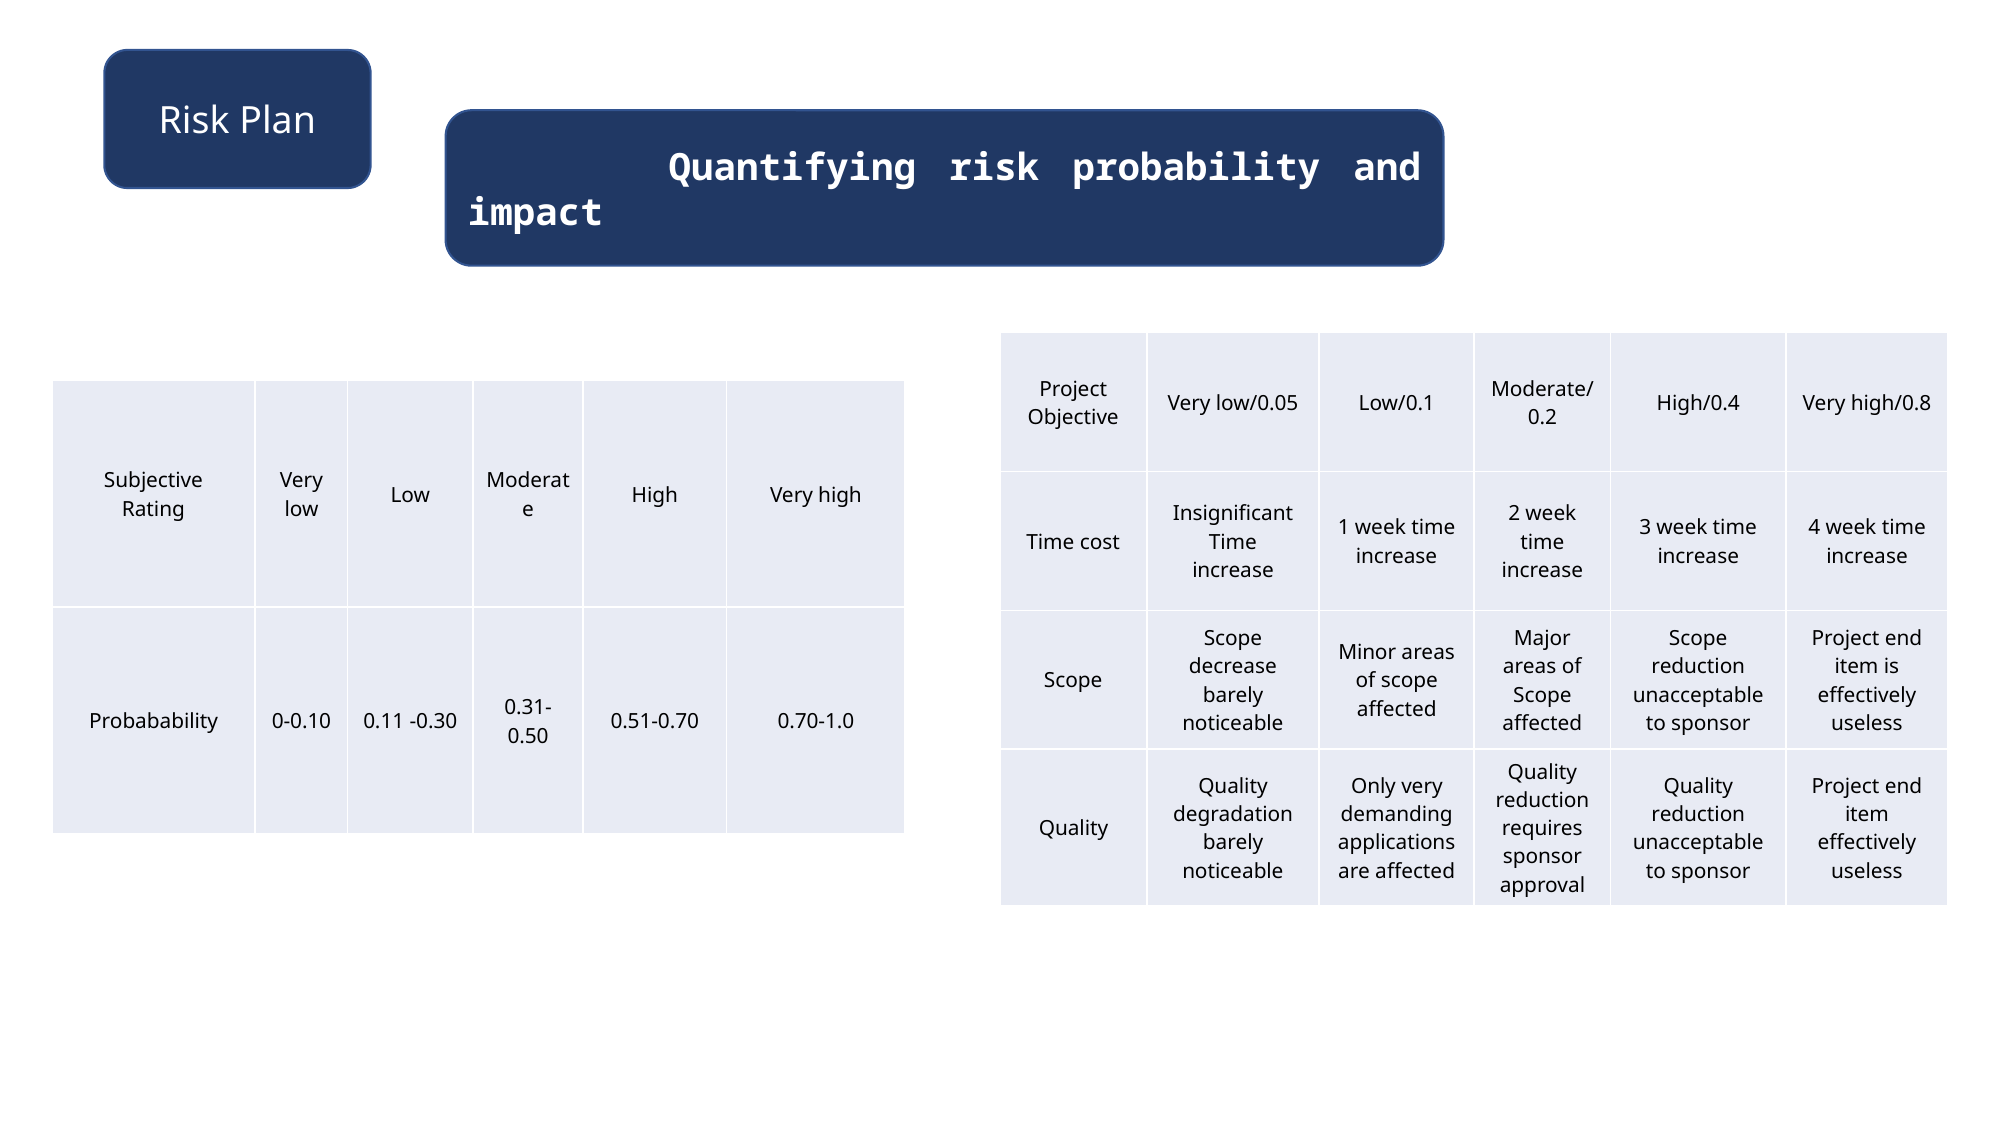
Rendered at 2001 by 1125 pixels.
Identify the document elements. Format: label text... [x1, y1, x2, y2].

table_cell 0.11 -0.30 [348, 608, 472, 833]
table_header Very high/0.8 [1787, 333, 1947, 471]
table_cell Major areas of Scope affected [1475, 611, 1610, 748]
table_cell Project end item is effectively useless [1787, 611, 1947, 748]
table_cell 4 week time increase [1787, 472, 1947, 610]
text_box Risk Plan [103, 48, 372, 190]
table_cell Minor areas of scope affected [1320, 611, 1473, 748]
table_cell Quality degradation barely noticeable [1148, 750, 1318, 905]
table_cell Quality [1001, 750, 1146, 905]
table_cell 3 week time increase [1611, 472, 1785, 610]
table_cell Probabability [53, 608, 254, 833]
table_header Subjective Rating [53, 381, 254, 606]
table_cell Scope [1001, 611, 1146, 748]
table_cell 1 week time increase [1320, 472, 1473, 610]
table_header Very low [256, 381, 347, 606]
table_cell 2 week time increase [1475, 472, 1610, 610]
table_header Very high [727, 381, 904, 606]
table_cell 0.51-0.70 [584, 608, 726, 833]
table_header Moderate/0.2 [1475, 333, 1610, 471]
text_box Quantifying risk probability and impact [444, 109, 1445, 267]
table_header High/0.4 [1611, 333, 1785, 471]
table_header Moderate [474, 381, 582, 606]
table_cell Scope reduction unacceptable to sponsor [1611, 611, 1785, 748]
table_cell Only very demanding applications are affected [1320, 750, 1473, 905]
table_header Low/0.1 [1320, 333, 1473, 471]
table_cell 0.70-1.0 [727, 608, 904, 833]
table_cell 0-0.10 [256, 608, 347, 833]
table_cell Time cost [1001, 472, 1146, 610]
table_cell Insignificant Time increase [1148, 472, 1318, 610]
table_cell Project end item effectively useless [1787, 750, 1947, 905]
table_header High [584, 381, 726, 606]
table_cell Scope decrease barely noticeable [1148, 611, 1318, 748]
table_header Very low/0.05 [1148, 333, 1318, 471]
table_header Low [348, 381, 472, 606]
table_cell 0.31-0.50 [474, 608, 582, 833]
table_header Project Objective [1001, 333, 1146, 471]
table_cell Quality reduction requires sponsor approval [1475, 750, 1610, 905]
table_cell Quality reduction unacceptable to sponsor [1611, 750, 1785, 905]
